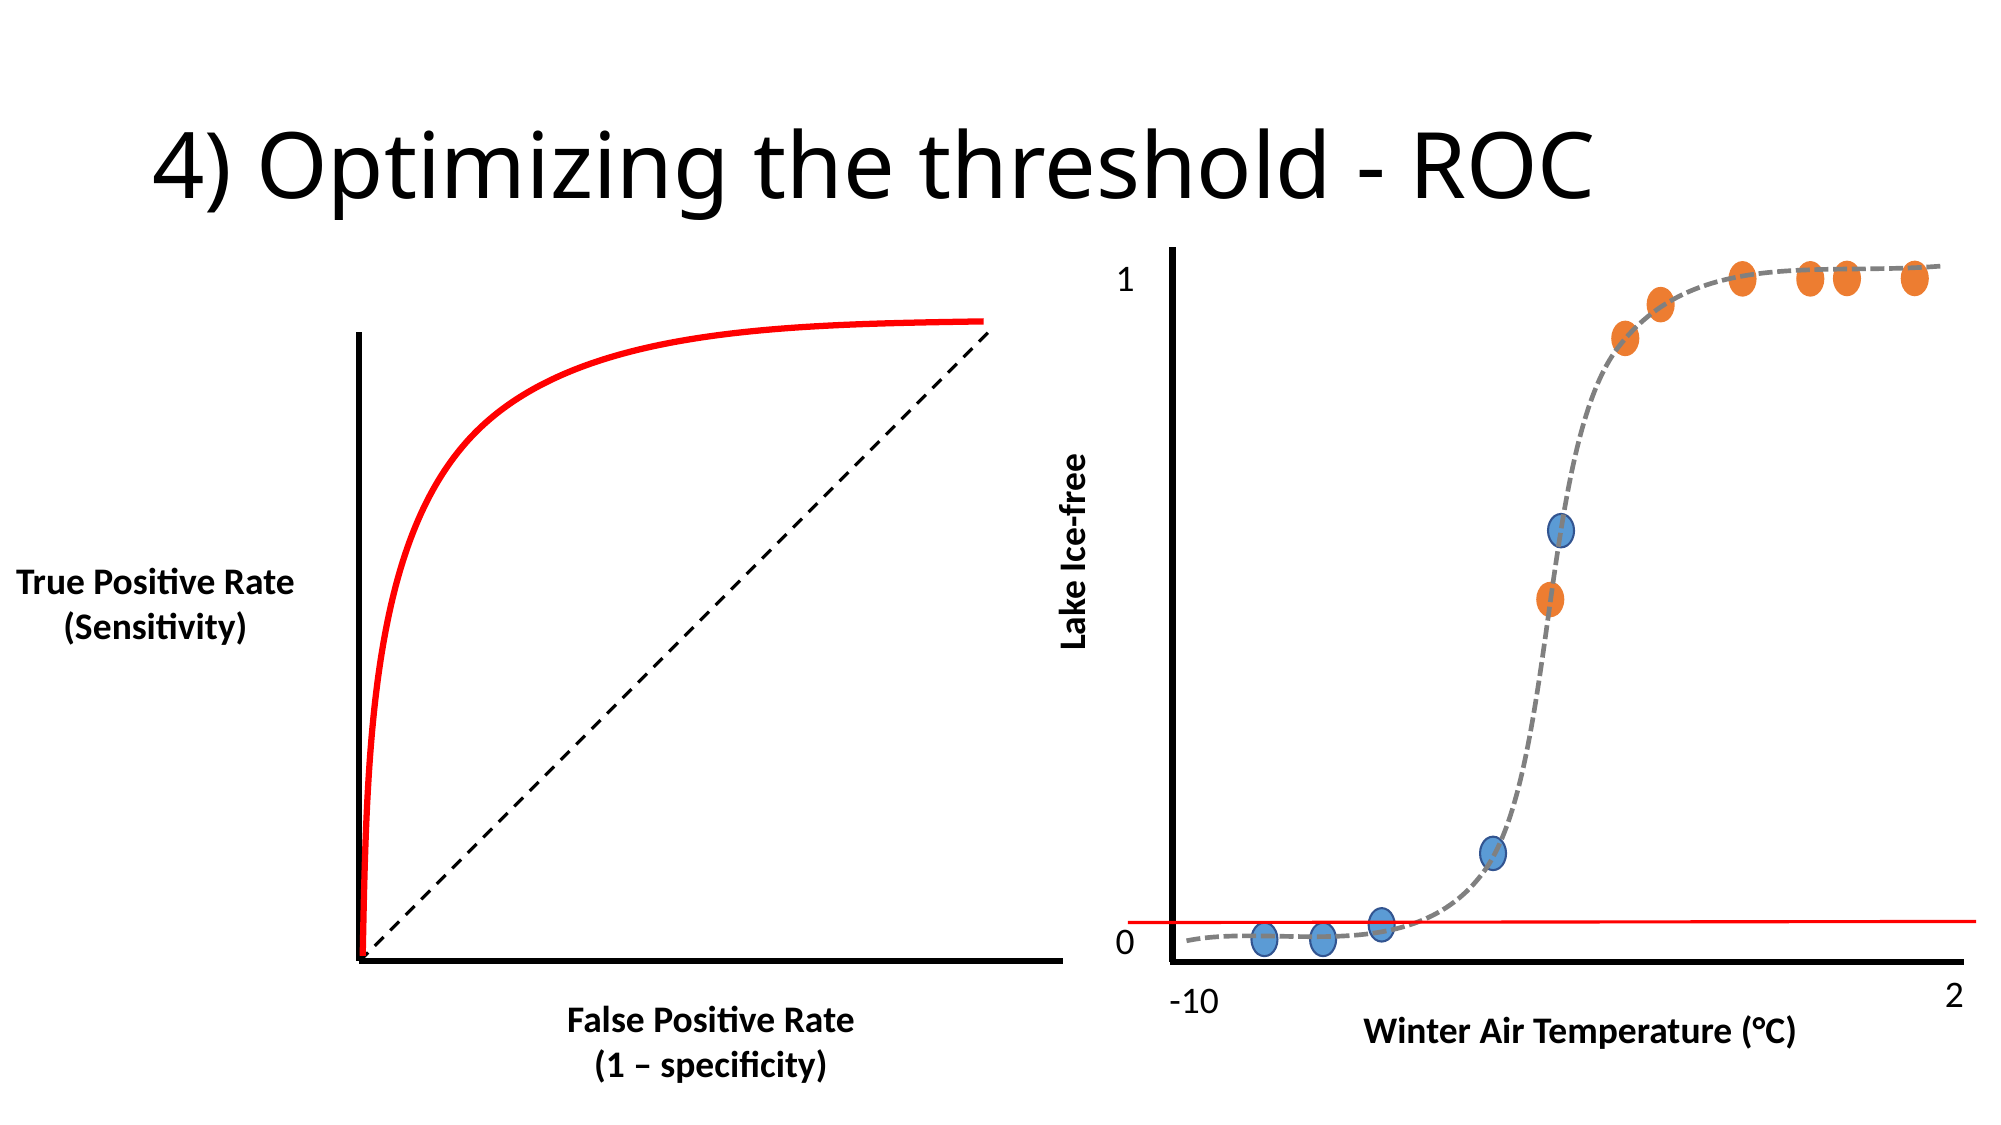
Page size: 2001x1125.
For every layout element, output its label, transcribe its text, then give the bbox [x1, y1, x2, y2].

title 4) Optimizing the threshold - ROC [137, 59, 1863, 278]
text_box [735, 320, 984, 332]
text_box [359, 332, 989, 962]
text_box False Positive Rate (1 – specificity) [552, 987, 870, 1093]
text_box True Positive Rate (Sensitivity) [1, 549, 310, 655]
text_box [1040, 246, 1974, 1060]
